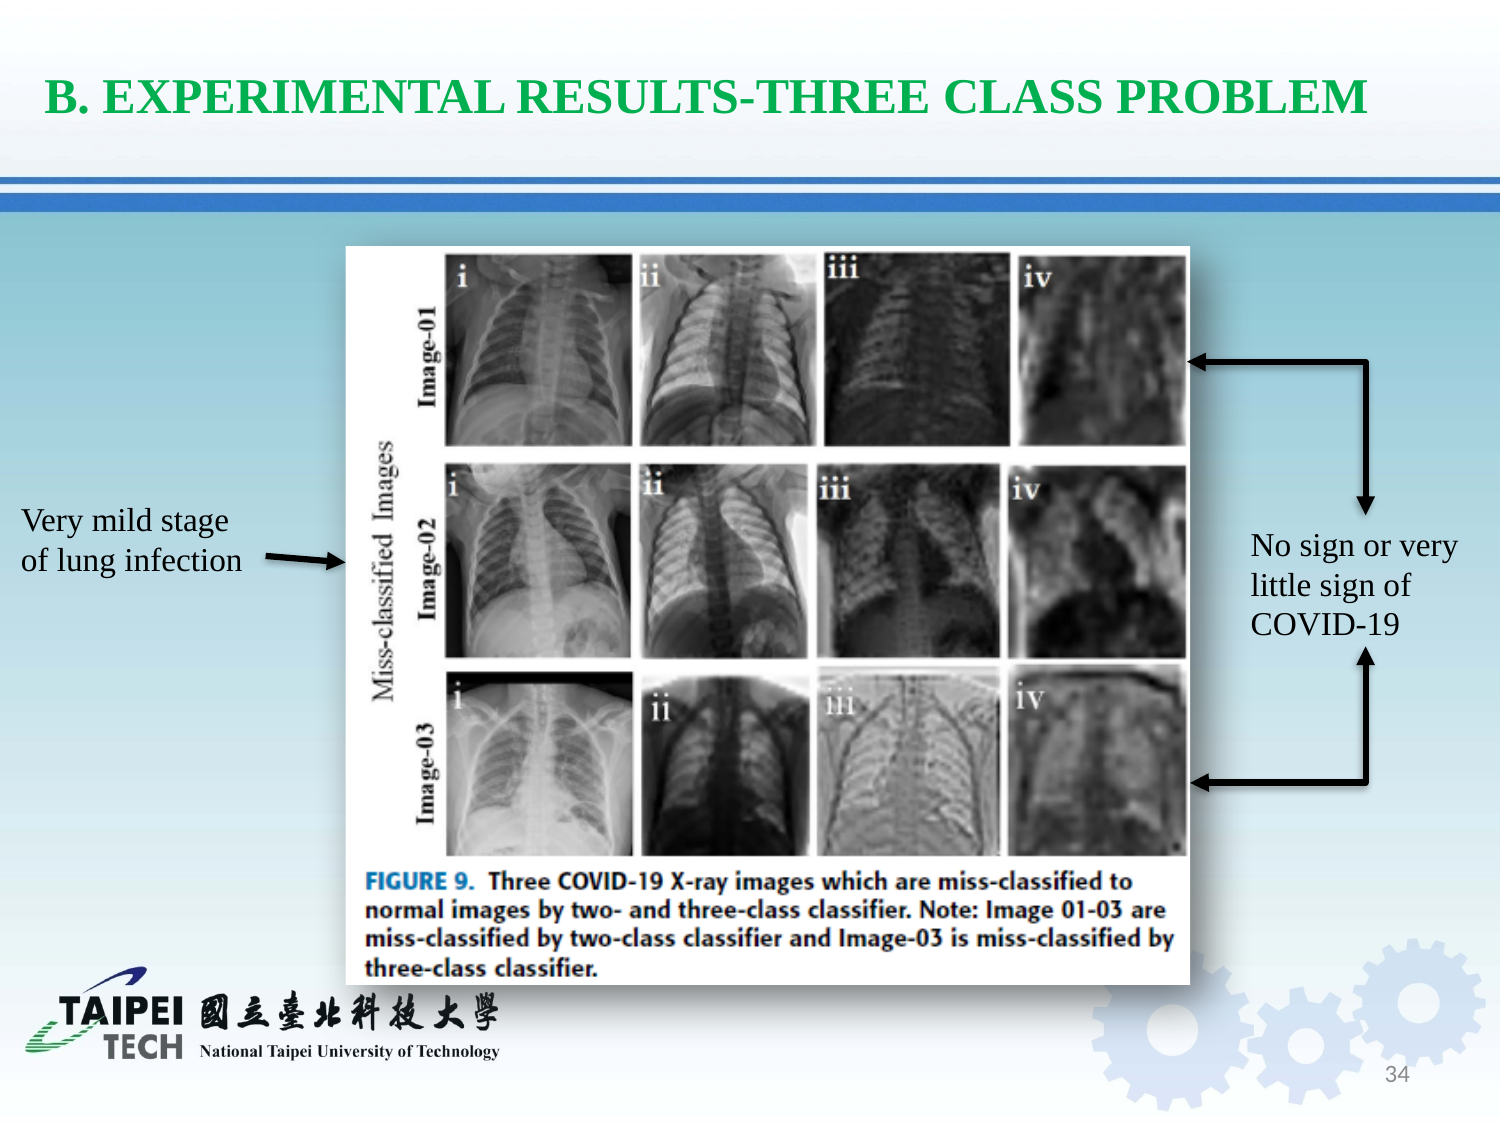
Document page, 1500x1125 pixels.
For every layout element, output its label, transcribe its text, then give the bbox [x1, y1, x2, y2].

picture [0, 0, 1500, 1125]
title B. EXPERIMENTAL RESULTS-THREE CLASS PROBLEM [29, 0, 1471, 188]
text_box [265, 555, 346, 563]
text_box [1186, 361, 1366, 516]
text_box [1209, 626, 1347, 803]
list Very mild stage of lung infection [5, 490, 266, 622]
text_box No sign or very little sign of COVID-19 [1235, 515, 1496, 647]
slide_number 34 [1074, 1042, 1425, 1103]
